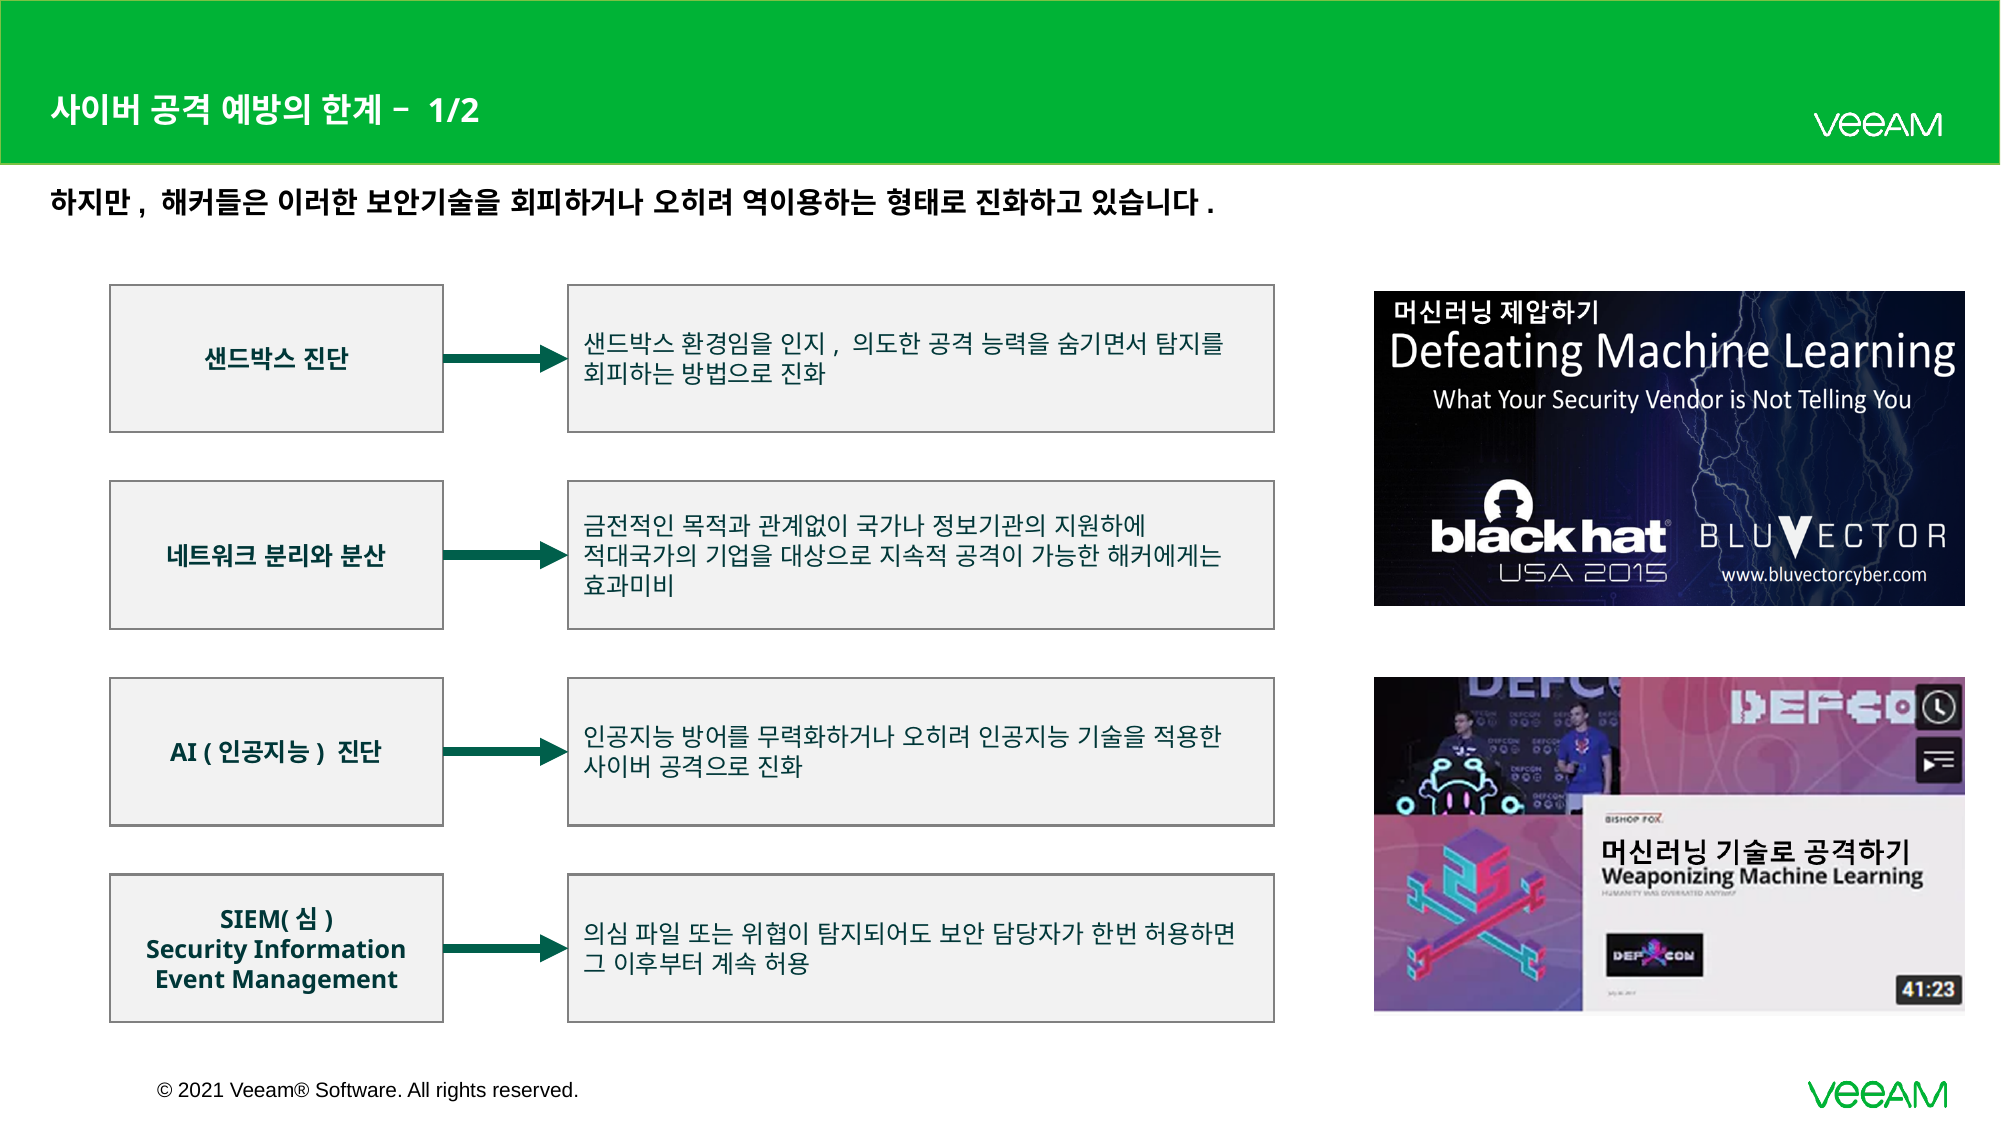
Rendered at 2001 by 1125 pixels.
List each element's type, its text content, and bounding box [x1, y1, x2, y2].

title 사이버 공격 예방의 한계 – 1/2 [35, 88, 1217, 136]
text_box 인공지능 방어를 무력화하거나 오히려 인공지능 기술을 적용한 사이버 공격으로 진화 [567, 677, 1275, 827]
picture [1373, 288, 1965, 606]
picture [1803, 1074, 1952, 1116]
text_box 샌드박스 진단 [109, 284, 444, 433]
text_box 의심 파일 또는 위협이 탐지되어도 보안 담당자가 한번 허용하면 그 이후부터 계속 허용 [567, 873, 1275, 1023]
text_box SIEM(심) Security Information Event Management [109, 873, 444, 1023]
text_box 샌드박스 환경임을 인지, 의도한 공격 능력을 숨기면서 탐지를 회피하는 방법으로 진화 [567, 284, 1275, 433]
list 하지만, 해커들은 이러한 보안기술을 회피하거나 오히려 역이용하는 형태로 진화하고 있습니다. [35, 177, 1926, 355]
text_box 네트워크 분리와 분산 [109, 480, 444, 630]
picture [1373, 677, 1965, 1016]
text_box AI (인공지능) 진단 [109, 677, 444, 827]
picture [1803, 100, 1952, 148]
text_box 금전적인 목적과 관계없이 국가나 정보기관의 지원하에 적대국가의 기업을 대상으로 지속적 공격이 가능한 해커에게는 효과미비 [567, 480, 1275, 630]
